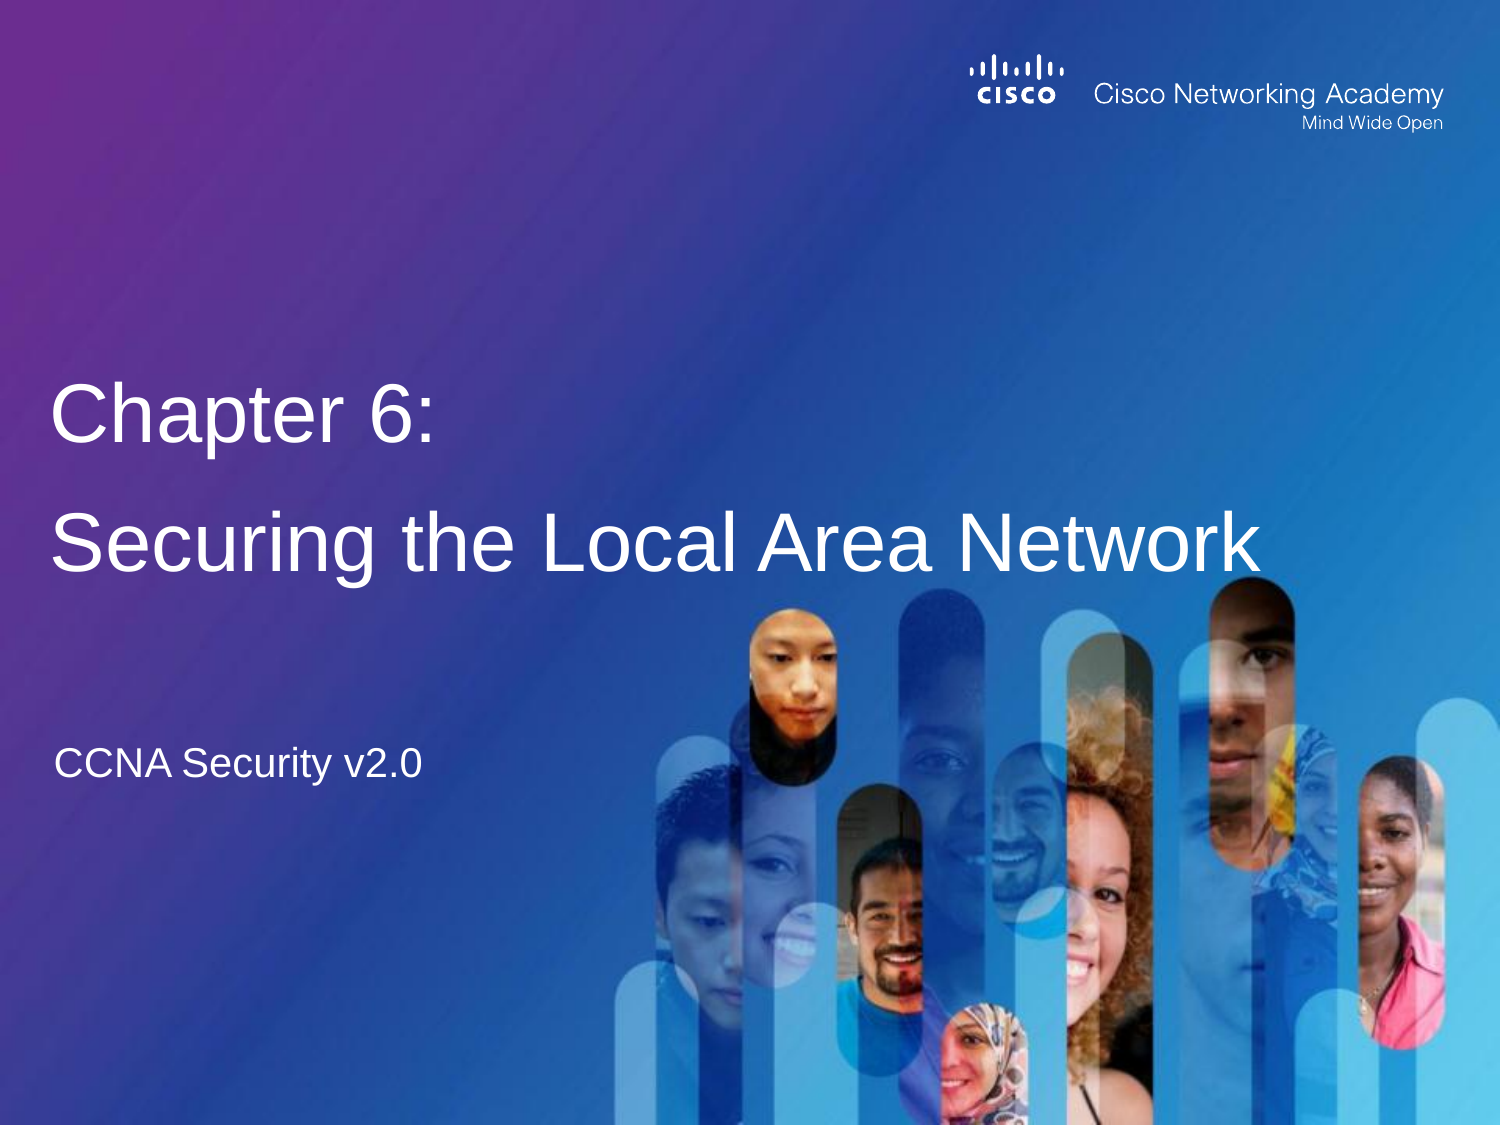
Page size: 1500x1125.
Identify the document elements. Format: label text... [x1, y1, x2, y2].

picture [0, 0, 1500, 1125]
subtitle CCNA Security v2.0 [38, 732, 639, 796]
title Chapter 6: Securing the Local Area Network [36, 118, 1368, 596]
